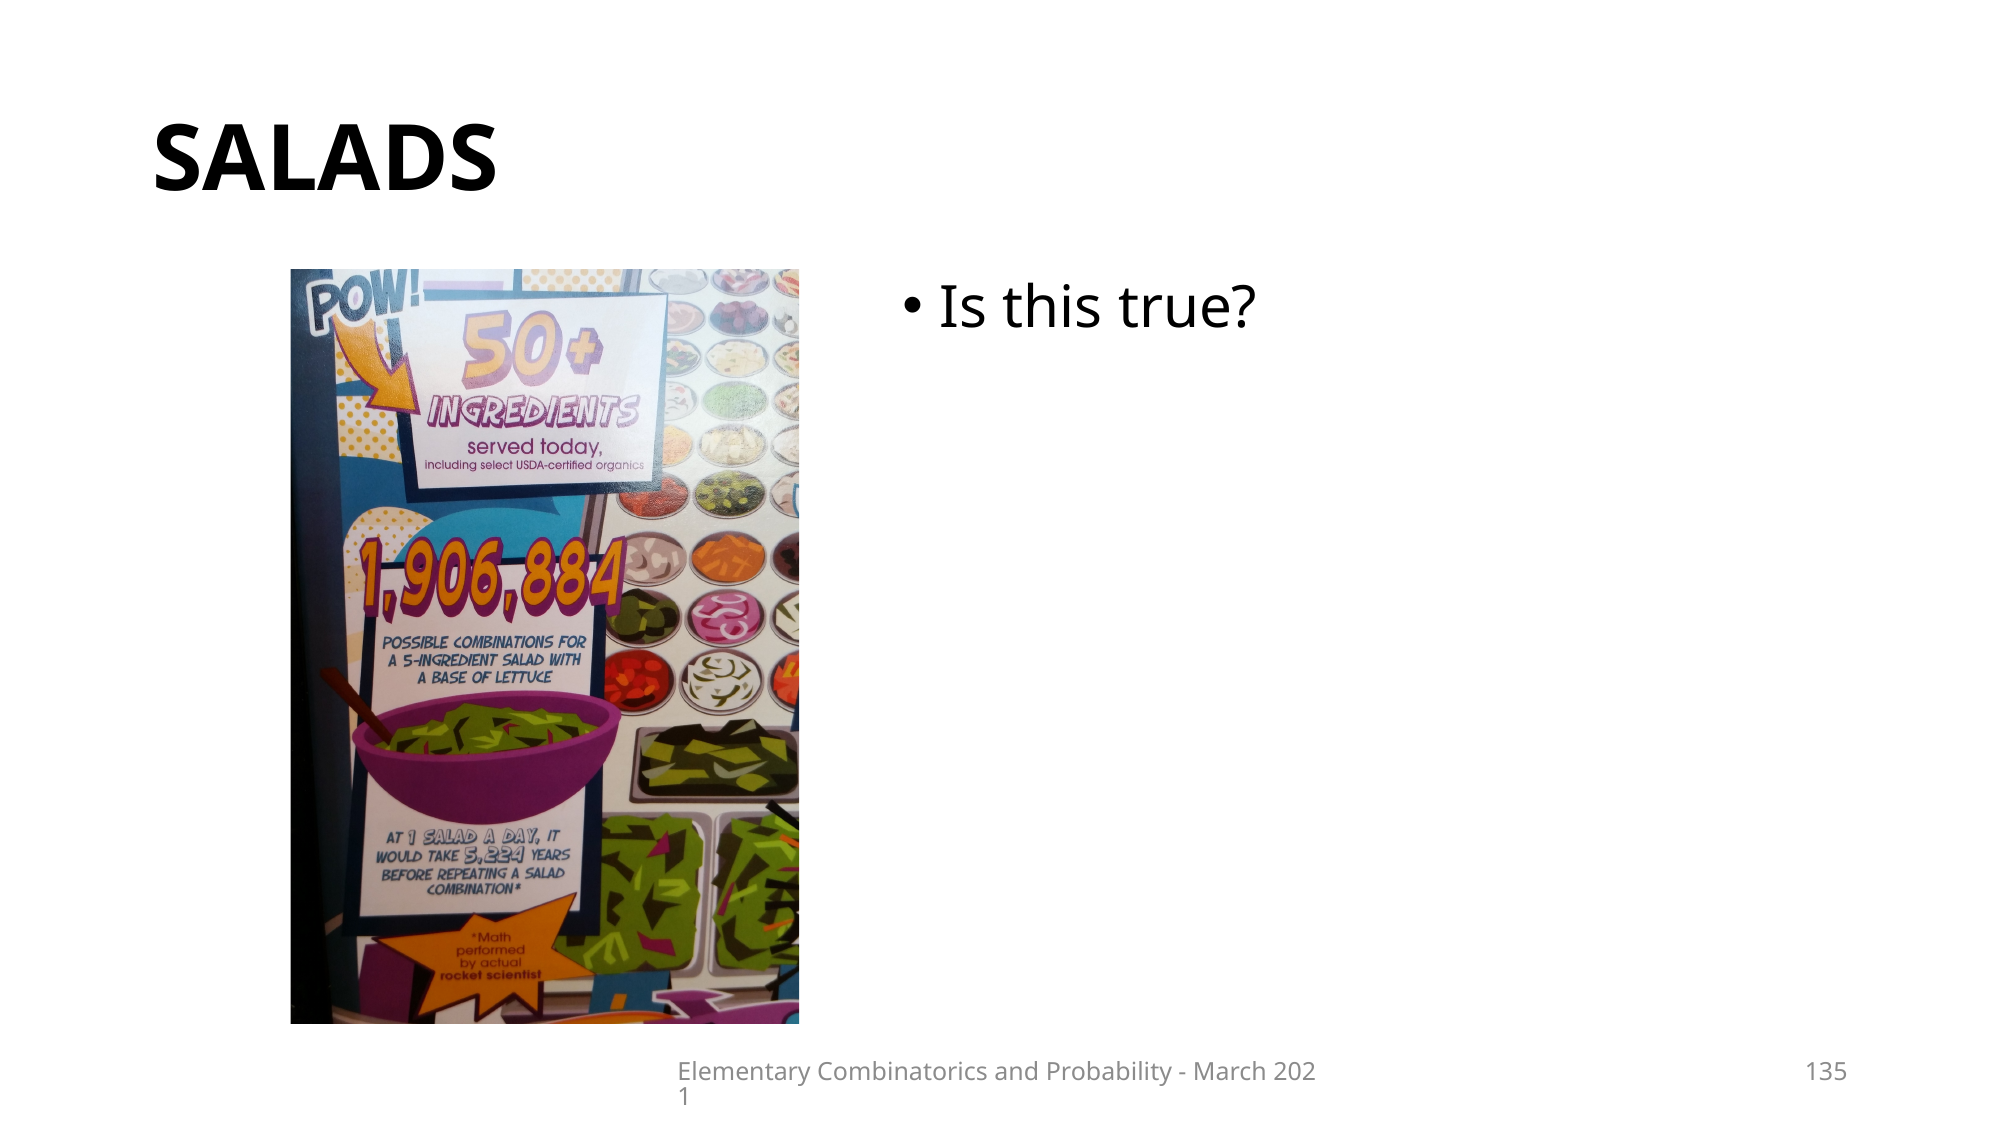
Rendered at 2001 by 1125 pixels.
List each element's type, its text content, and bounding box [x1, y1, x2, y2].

footer Elementary Combinatorics and Probability - March 2021 [662, 1042, 1338, 1103]
slide_number 135 [1412, 1042, 1863, 1103]
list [290, 269, 800, 1024]
title salads [137, 52, 1863, 270]
